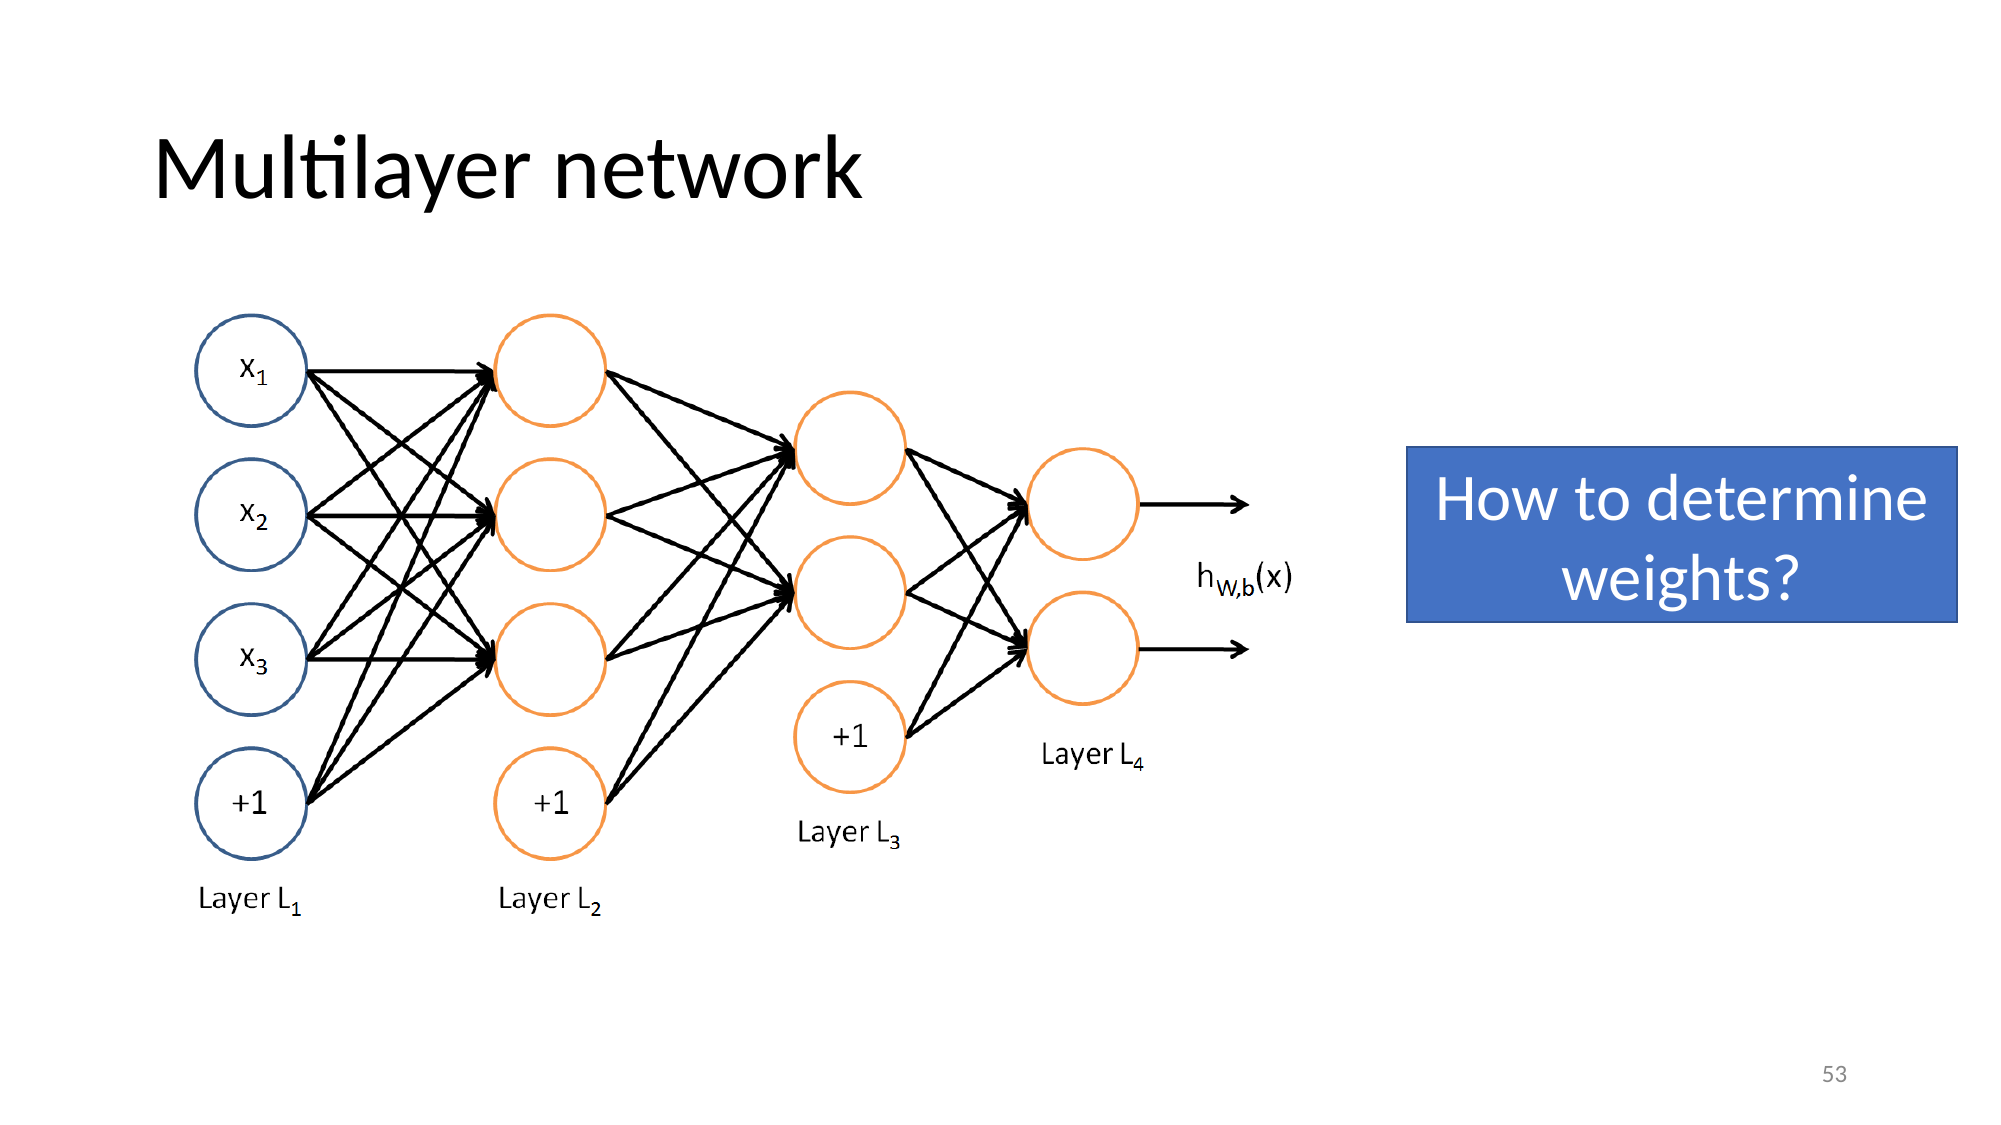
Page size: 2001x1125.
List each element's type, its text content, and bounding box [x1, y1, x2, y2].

title Multilayer network [137, 59, 1863, 278]
picture [186, 307, 1300, 919]
slide_number ‹#› [1412, 1042, 1863, 1103]
text_box How to determine weights? [1407, 446, 1957, 622]
